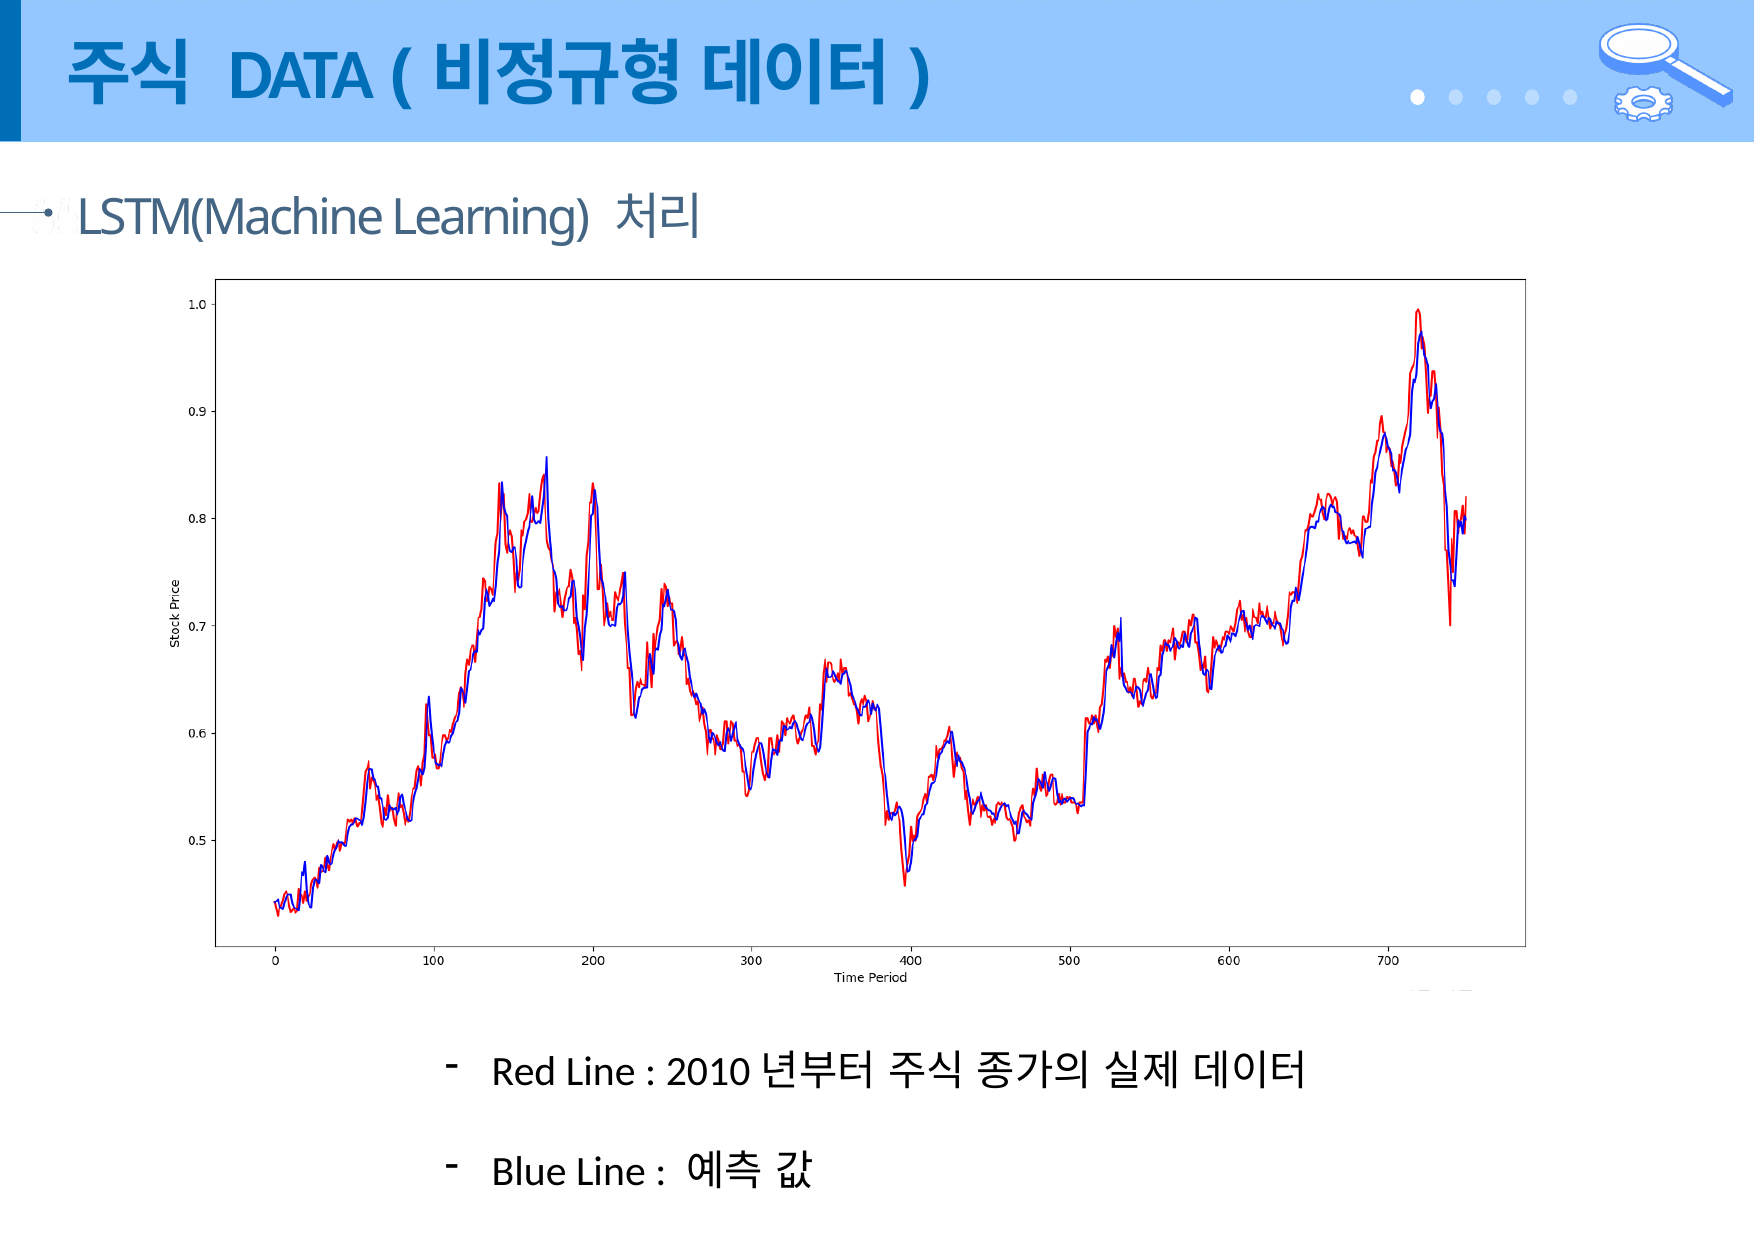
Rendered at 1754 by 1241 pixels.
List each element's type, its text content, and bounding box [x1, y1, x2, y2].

text_box 종목코드 전달 [1448, 89, 1463, 106]
title 주식 DATA (비정규형 데이터) [51, 29, 954, 123]
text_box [0, 177, 717, 253]
text_box Red Line : 2010년부터 주식 종가의 실제 데이터 Blue Line : 예측 값 [430, 991, 1324, 1202]
text_box 종목코드 전달 [1524, 89, 1540, 106]
text_box 종목코드 전달 [1486, 89, 1502, 106]
text_box 종목코드 전달 [1562, 89, 1578, 106]
picture [21, 0, 1754, 142]
picture [147, 252, 1555, 991]
